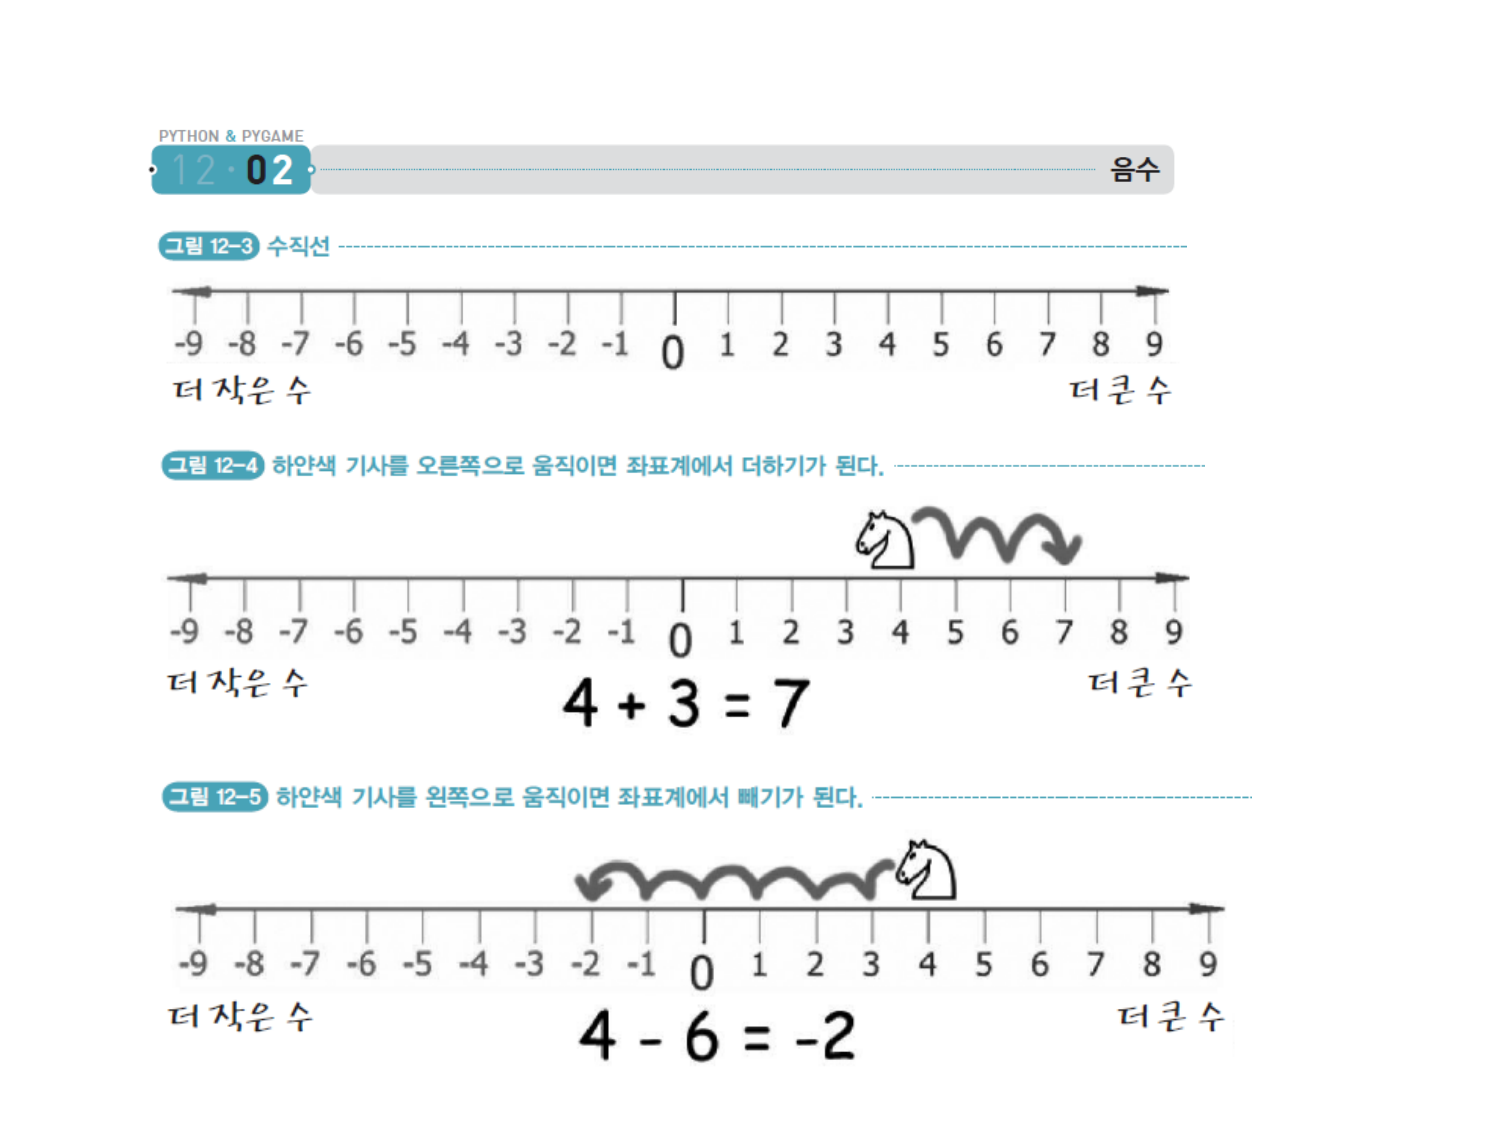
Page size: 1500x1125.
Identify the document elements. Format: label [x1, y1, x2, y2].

picture [146, 125, 1178, 200]
picture [152, 441, 1205, 741]
picture [146, 767, 1252, 1082]
picture [146, 219, 1188, 415]
